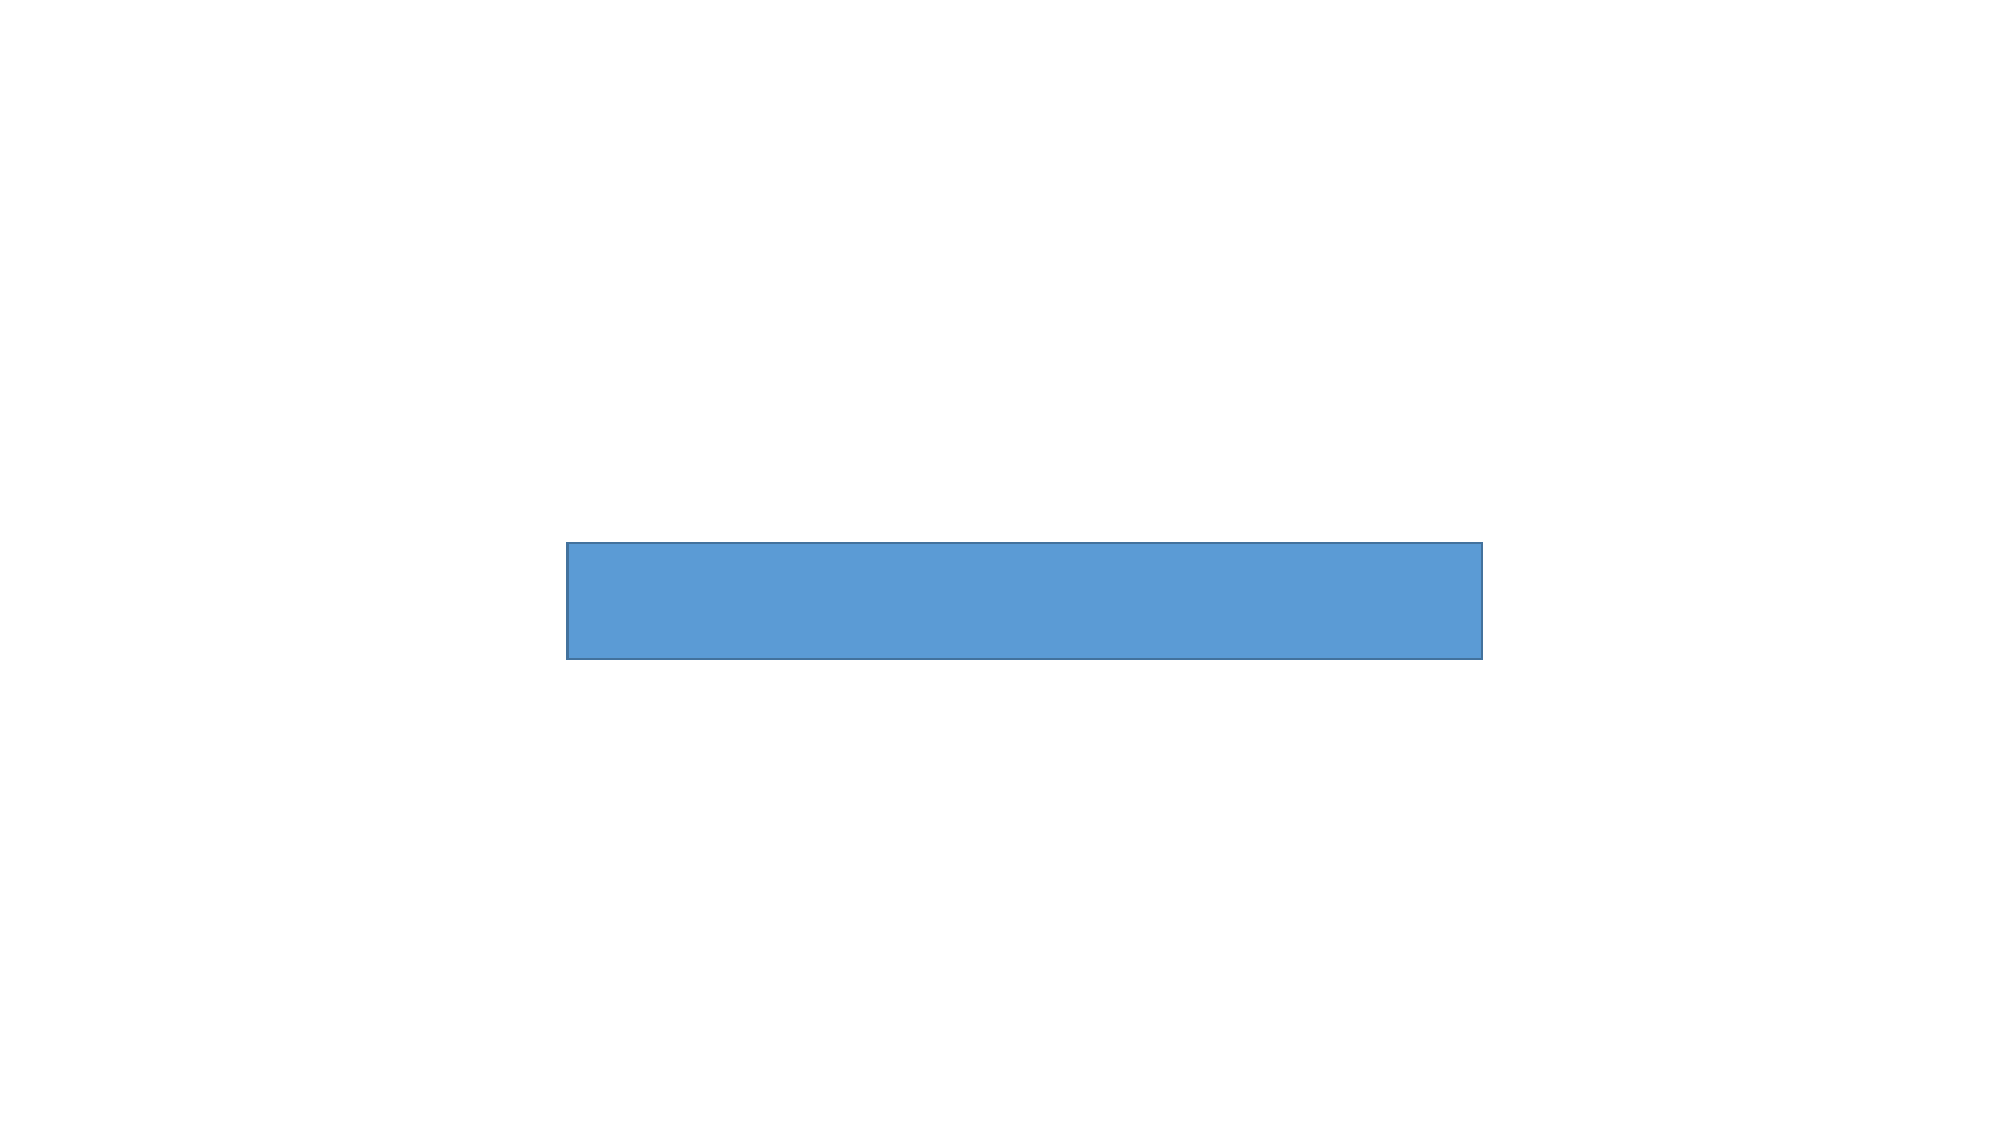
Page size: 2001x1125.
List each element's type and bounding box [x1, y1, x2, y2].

text_box [566, 542, 1483, 660]
